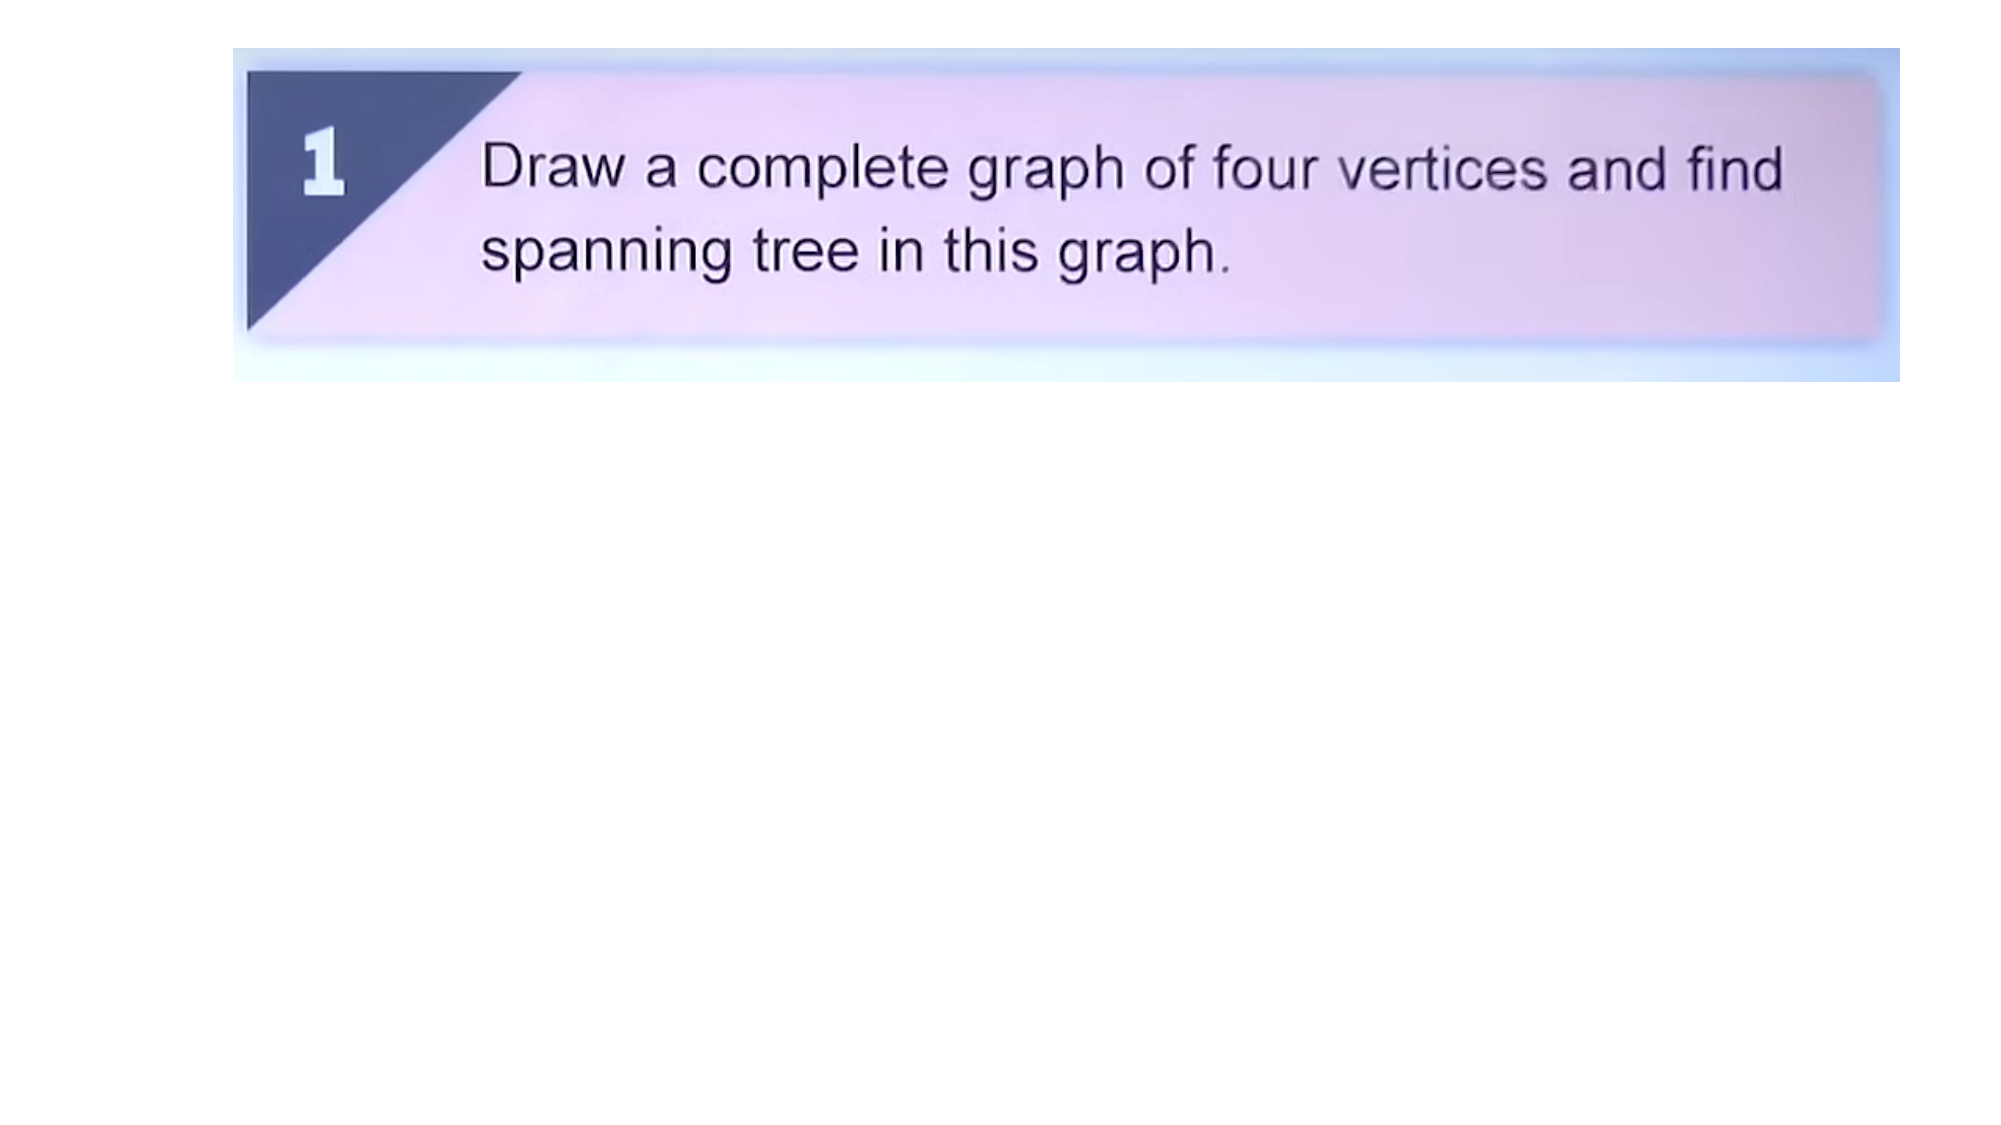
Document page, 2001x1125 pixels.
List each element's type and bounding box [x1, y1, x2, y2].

picture [233, 48, 1900, 382]
